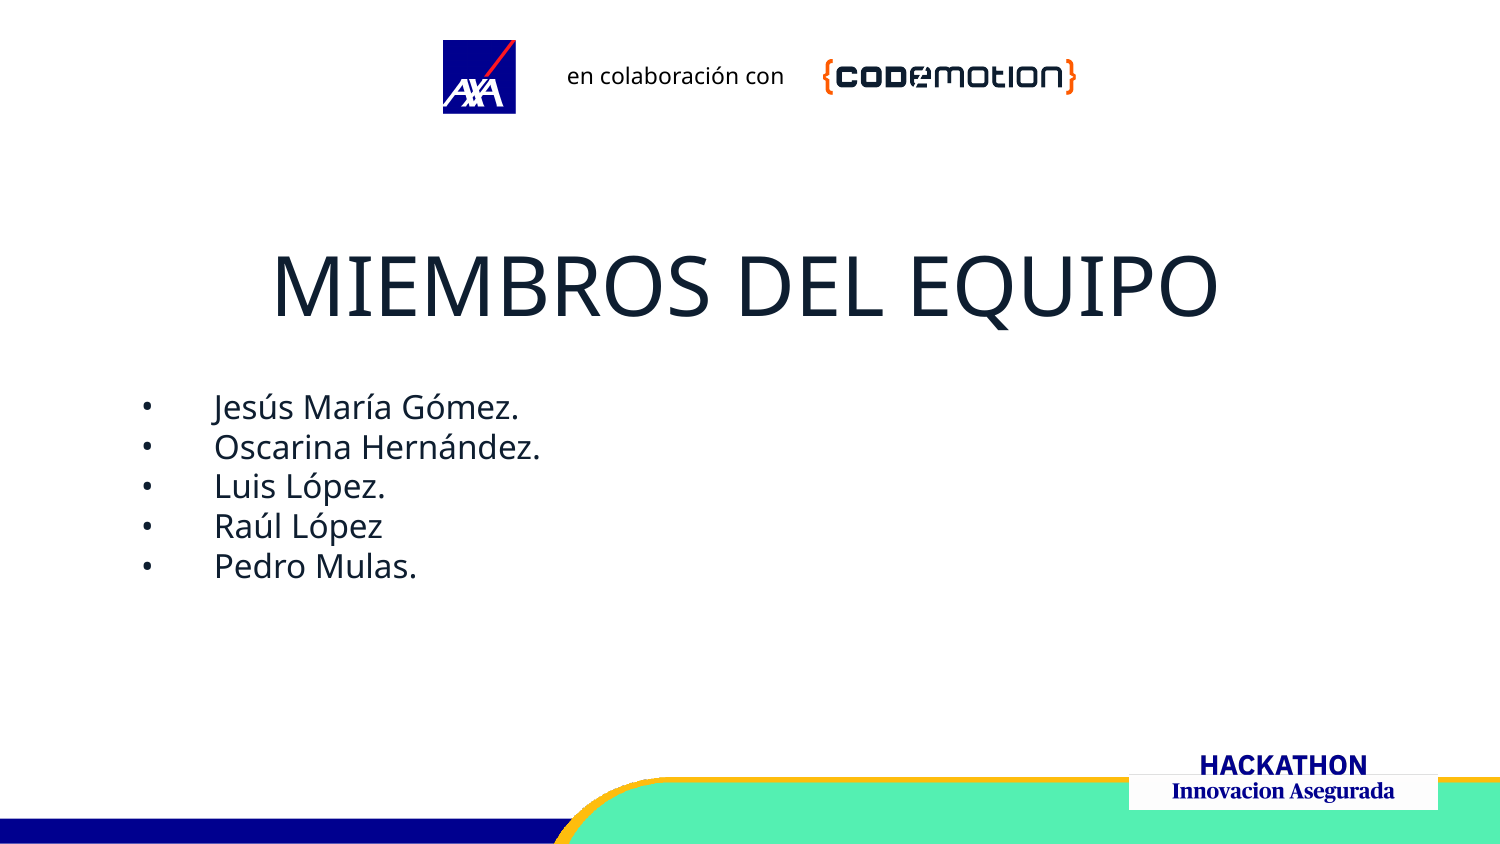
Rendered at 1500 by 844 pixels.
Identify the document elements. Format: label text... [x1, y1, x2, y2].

subtitle Jesús María Gómez. Oscarina Hernández. Luis López. Raúl López Pedro Mulas. [123, 330, 1377, 637]
picture [443, 40, 516, 114]
title MIEMBROS DEL EQUIPO [115, 218, 1378, 377]
picture [823, 59, 1076, 95]
picture [539, 751, 1500, 844]
